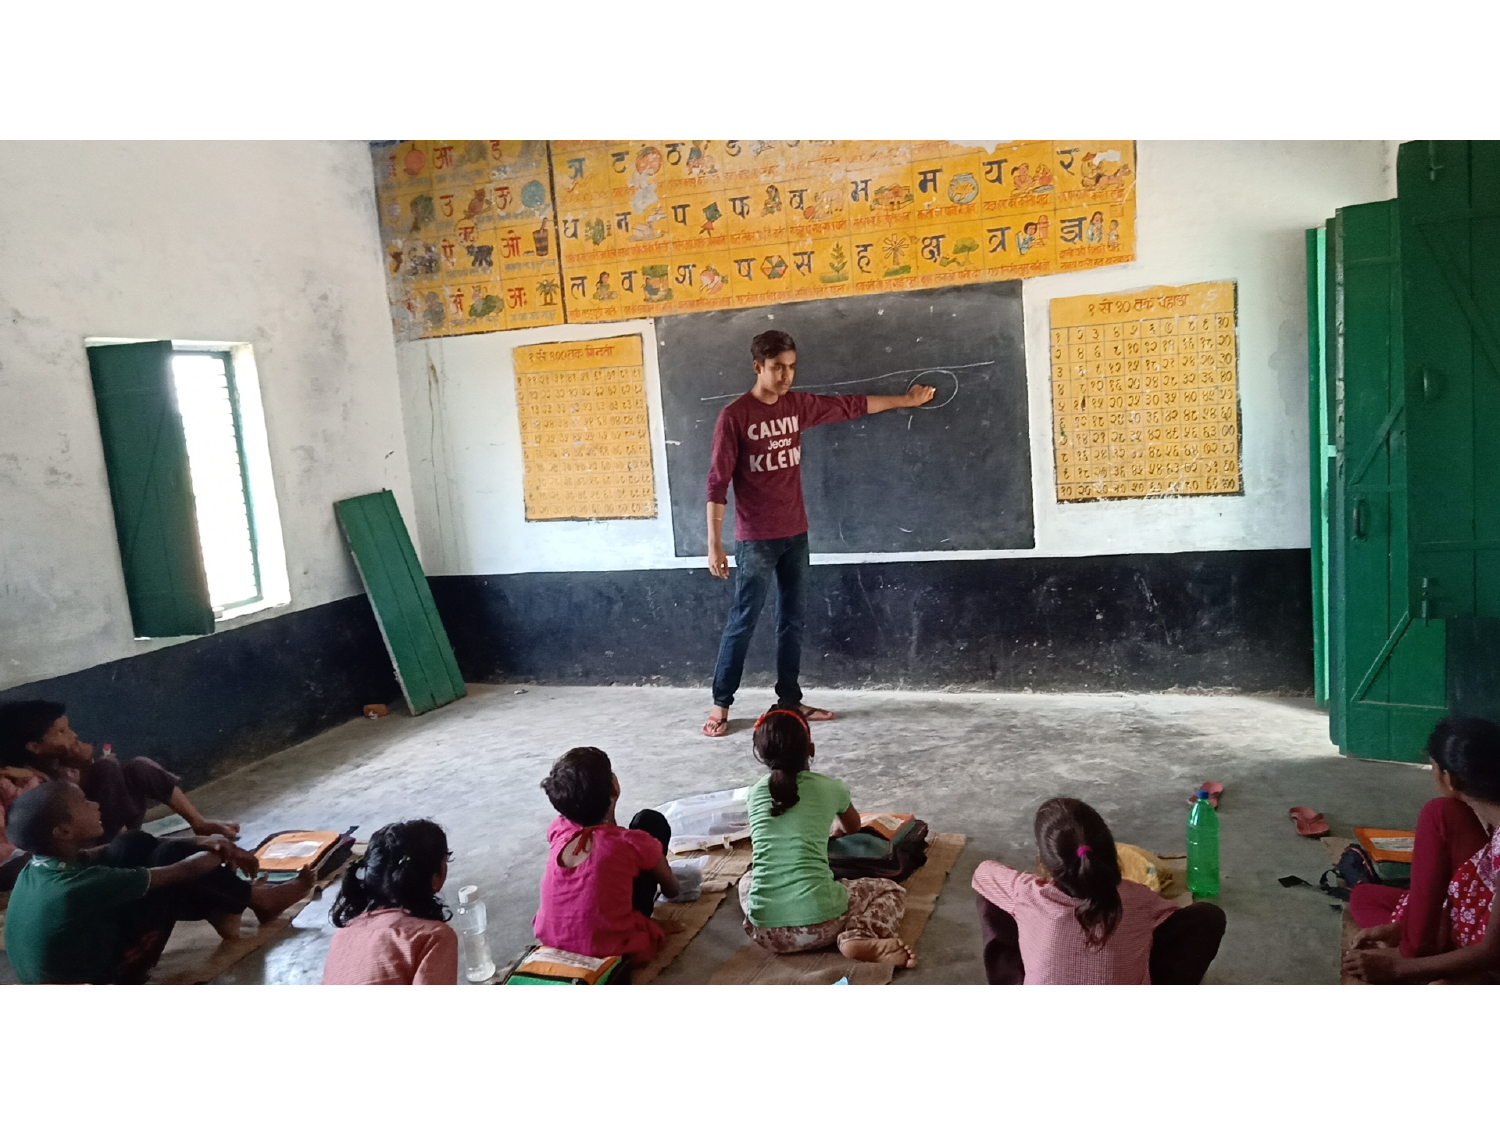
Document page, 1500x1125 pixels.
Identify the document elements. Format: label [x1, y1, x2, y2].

picture [0, 140, 1500, 985]
